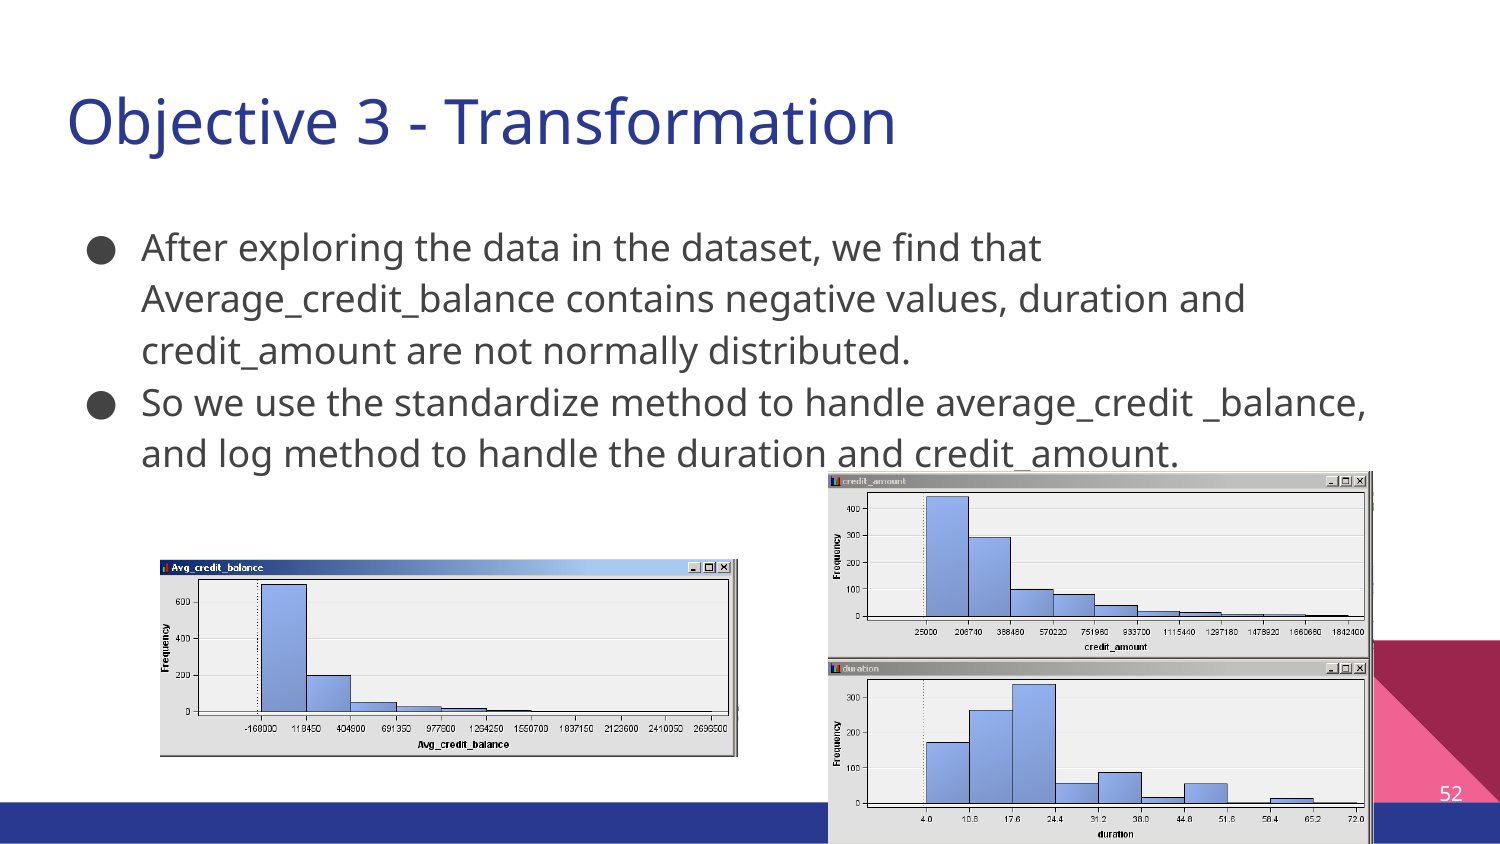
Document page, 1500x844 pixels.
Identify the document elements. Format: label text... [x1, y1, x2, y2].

picture [159, 558, 740, 757]
list After exploring the data in the dataset, we find that Average_credit_balance contains negative values, duration and credit_amount are not normally distributed. So we use the standardize method to handle average_credit _balance, and log method to handle the duration and credit_amount. [51, 201, 1449, 750]
title Objective 3 - Transformation [51, 67, 1449, 167]
picture [827, 471, 1375, 844]
slide_number 52 [1387, 762, 1478, 828]
